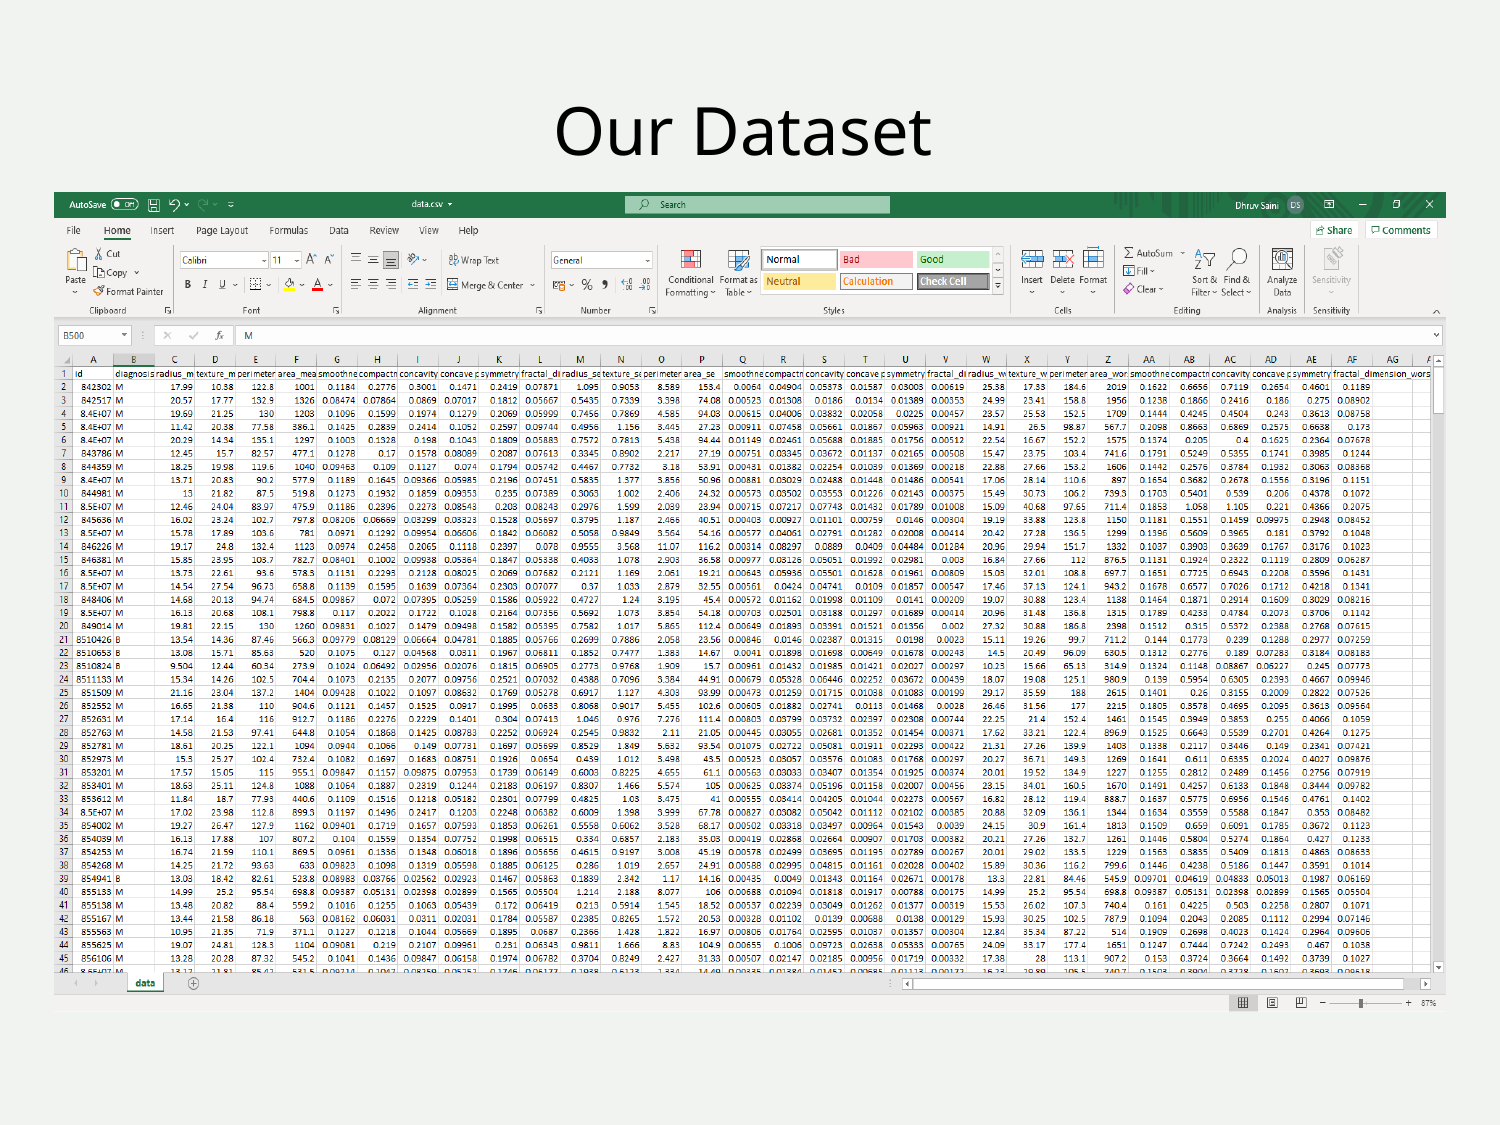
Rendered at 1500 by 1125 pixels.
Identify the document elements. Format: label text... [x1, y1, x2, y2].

picture [53, 192, 1446, 1013]
title Our Dataset [538, 50, 962, 177]
